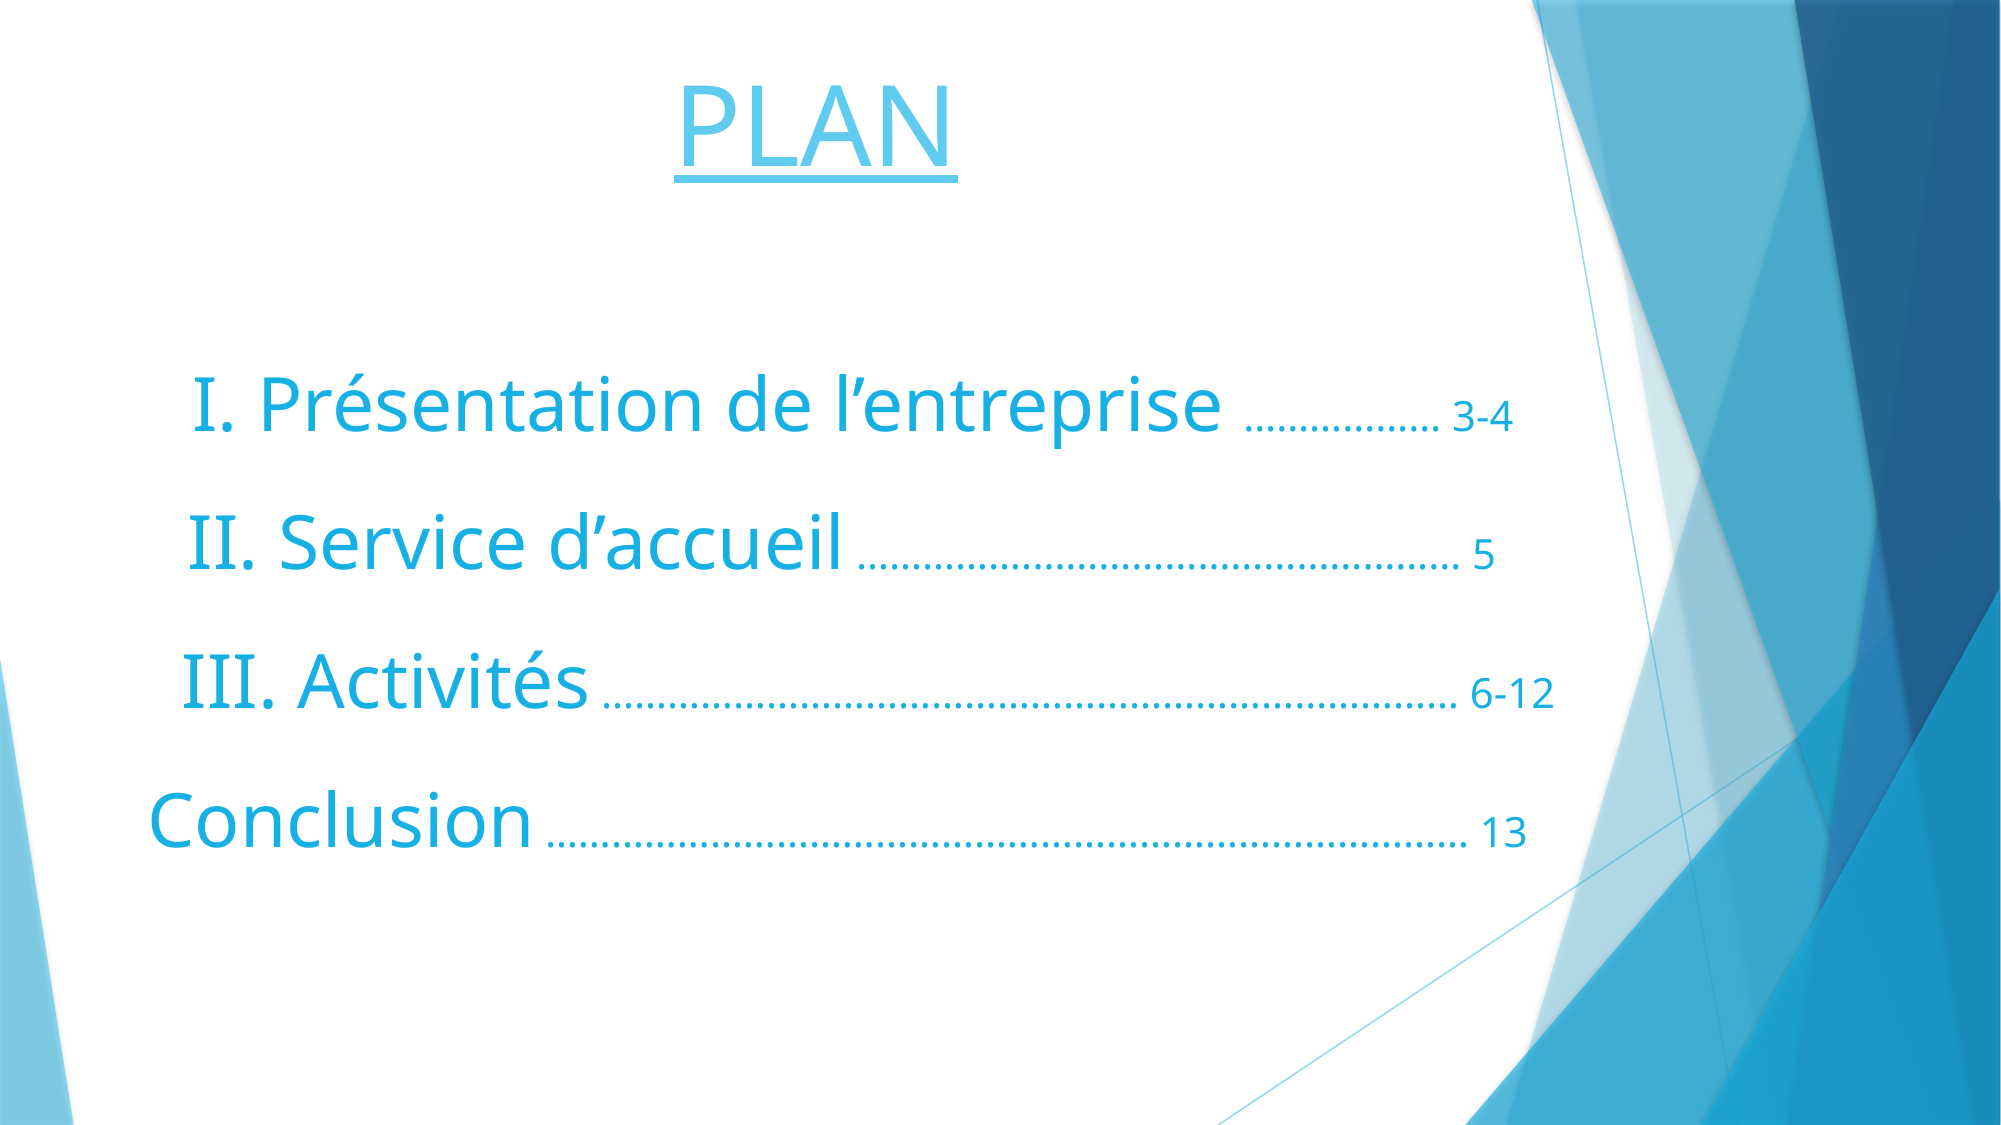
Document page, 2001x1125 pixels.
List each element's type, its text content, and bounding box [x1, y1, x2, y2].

text_box Conclusion ………………………………………………………………………… 13 [132, 764, 1554, 870]
text_box II. Service d’accueil …………….………………………………… 5 [173, 487, 1522, 593]
title PLAN [111, 46, 1522, 264]
text_box I. Présentation de l’entreprise ……………… 3-4 [177, 348, 1540, 454]
text_box III. Activités …………………………………………………………………… 6-12 [166, 626, 1581, 731]
